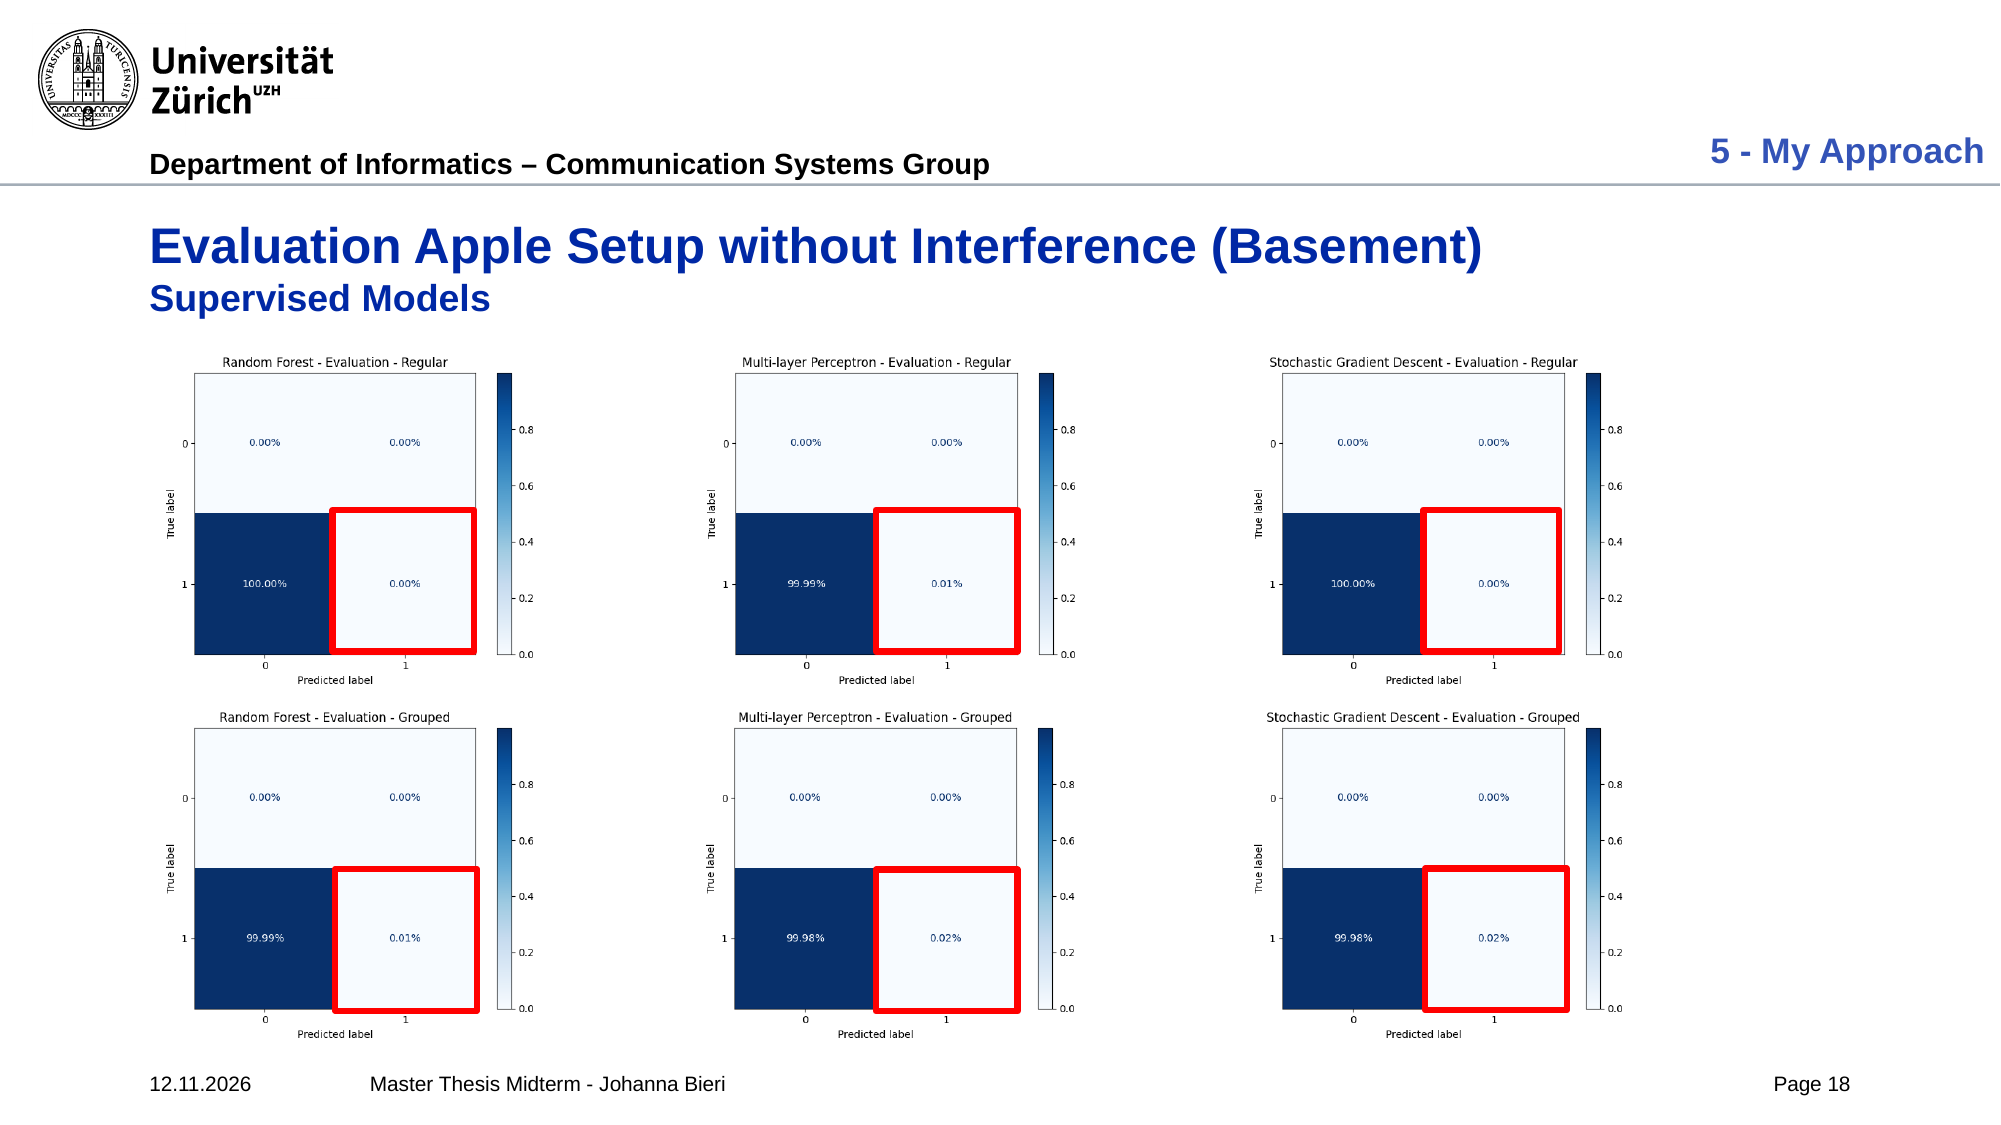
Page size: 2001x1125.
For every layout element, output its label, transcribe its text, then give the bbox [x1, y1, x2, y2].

footer Master Thesis Midterm - Johanna Bieri [369, 1070, 1520, 1106]
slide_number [149, 1070, 354, 1106]
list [159, 703, 542, 1048]
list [699, 703, 1082, 1048]
title Evaluation Apple Setup without Interference (Basement) Supervised Models [149, 208, 1851, 338]
picture [32, 23, 339, 136]
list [1247, 349, 1630, 693]
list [159, 349, 542, 693]
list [700, 349, 1083, 693]
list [1247, 703, 1630, 1048]
text_box 5 - My Approach [1590, 120, 2000, 178]
slide_number Page 18 [1714, 1070, 1851, 1106]
